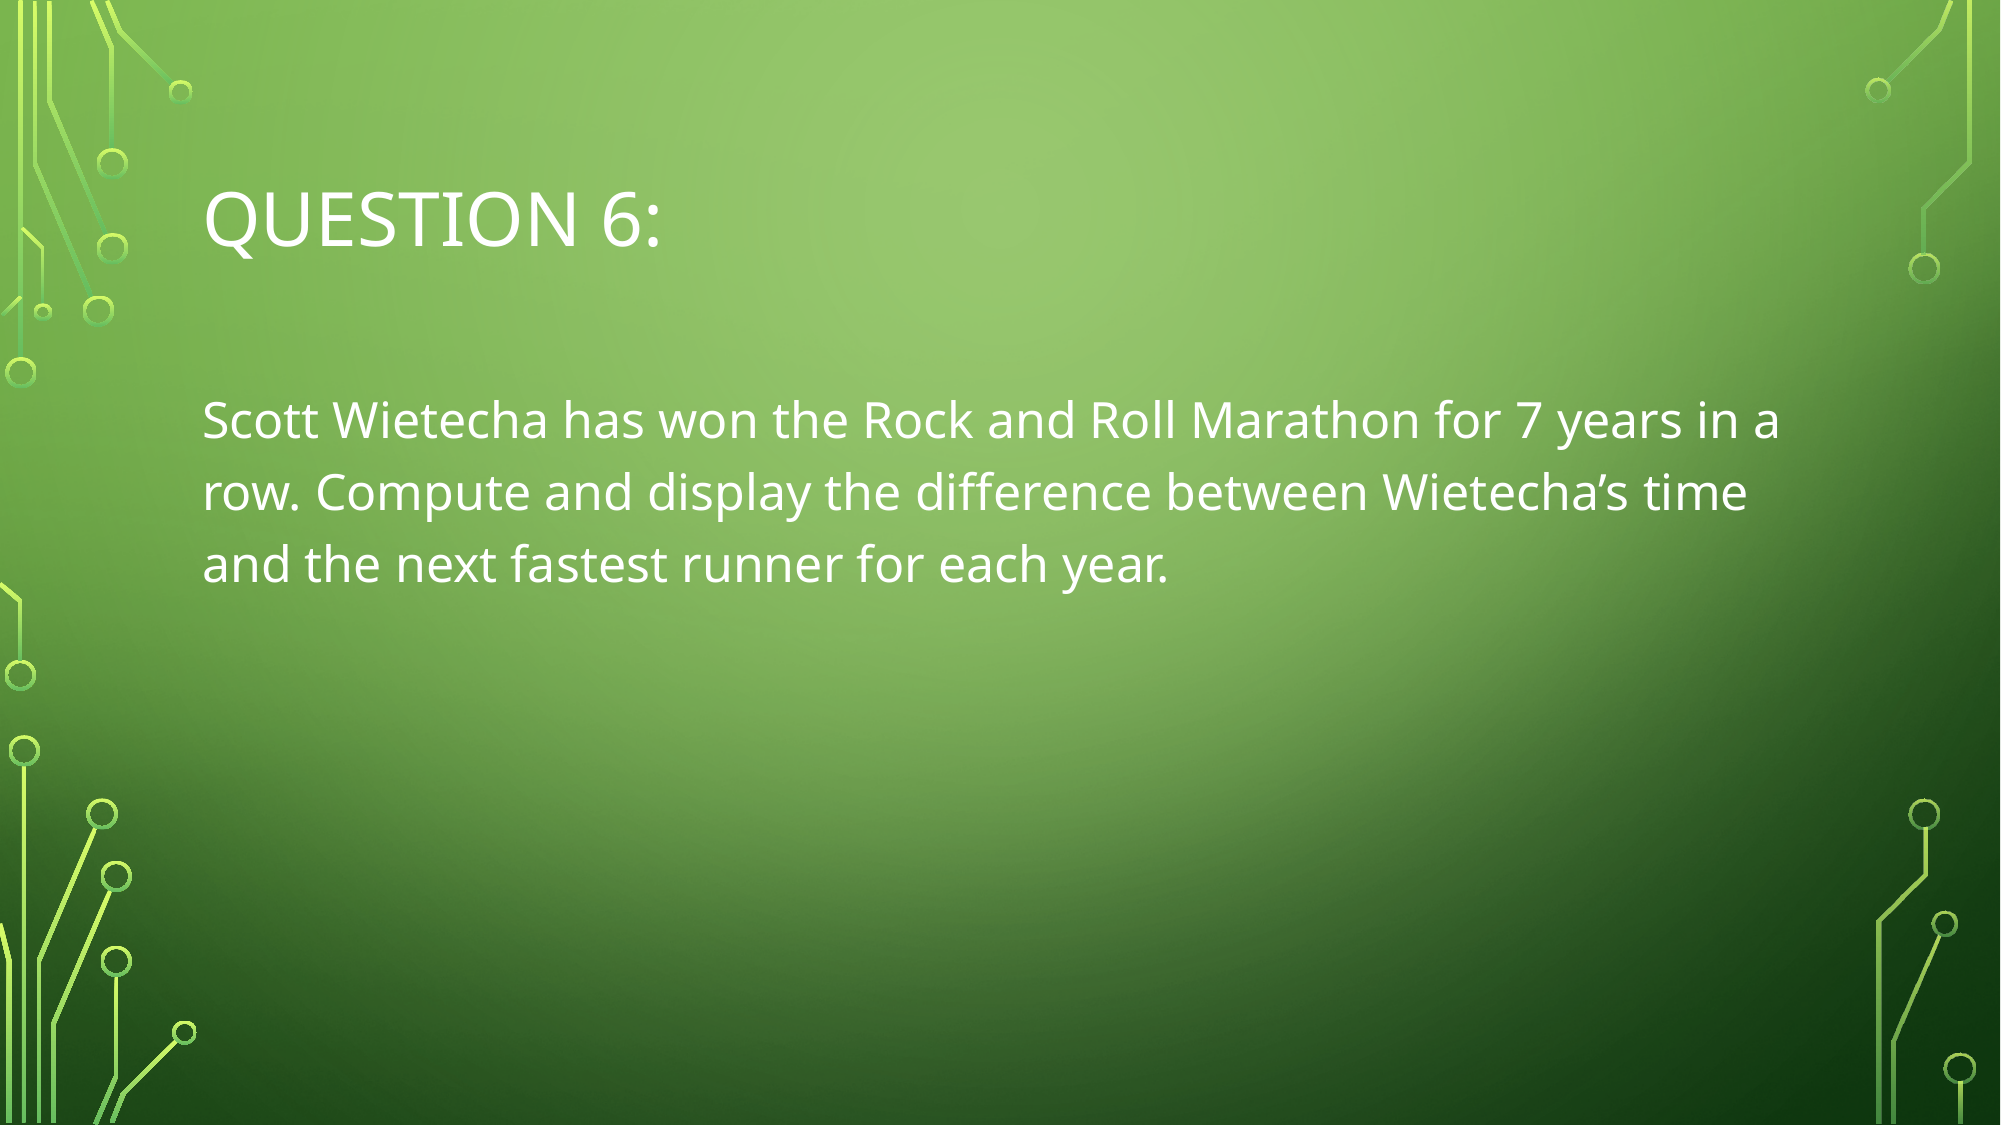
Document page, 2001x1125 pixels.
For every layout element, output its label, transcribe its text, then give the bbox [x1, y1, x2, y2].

list Scott Wietecha has won the Rock and Roll Marathon for 7 years in a row. Compute and display the difference between Wietecha’s time and the next fastest runner for each year. [187, 369, 1813, 950]
title Question 6: [187, 101, 1813, 344]
